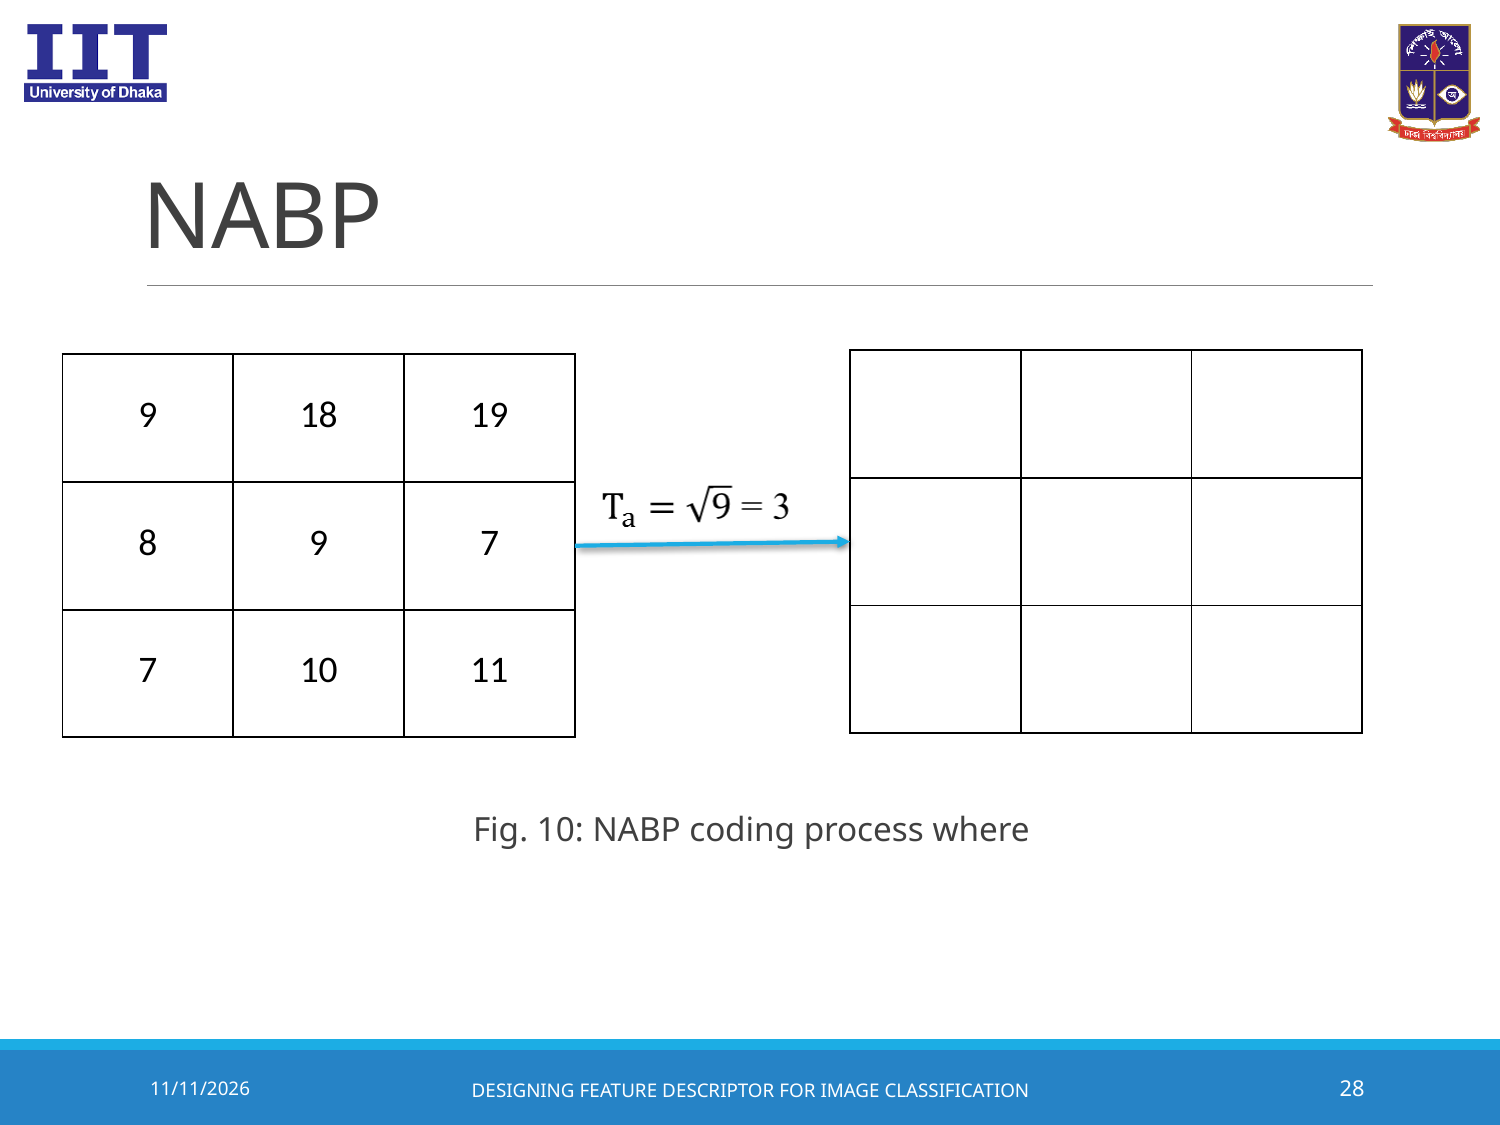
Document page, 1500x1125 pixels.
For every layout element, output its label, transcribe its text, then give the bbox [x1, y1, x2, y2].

table_cell 7 [405, 483, 574, 609]
table_header [1022, 351, 1191, 477]
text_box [574, 541, 851, 547]
table_cell [1022, 606, 1191, 732]
footer Designing Feature Descriptor for Image Classification [453, 1059, 1047, 1120]
table_header 19 [405, 355, 574, 481]
table_cell [851, 606, 1020, 732]
table_header [851, 351, 1020, 477]
slide_number 28 [1218, 1059, 1380, 1120]
table_header 9 [63, 355, 232, 481]
table_cell 8 [63, 483, 232, 609]
table_cell 11 [405, 611, 574, 736]
table_cell [1192, 606, 1361, 732]
table_cell 10 [234, 611, 403, 736]
title NABP [127, 123, 1500, 275]
picture [24, 24, 167, 103]
text_box [587, 470, 863, 536]
table_cell [1192, 479, 1361, 605]
table_cell 9 [234, 483, 403, 609]
table_header 18 [234, 355, 403, 481]
picture [1386, 24, 1480, 143]
table_cell [1022, 479, 1191, 605]
table_cell [851, 479, 1020, 605]
table_header [1192, 351, 1361, 477]
table_cell 7 [63, 611, 232, 736]
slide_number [135, 1059, 440, 1120]
